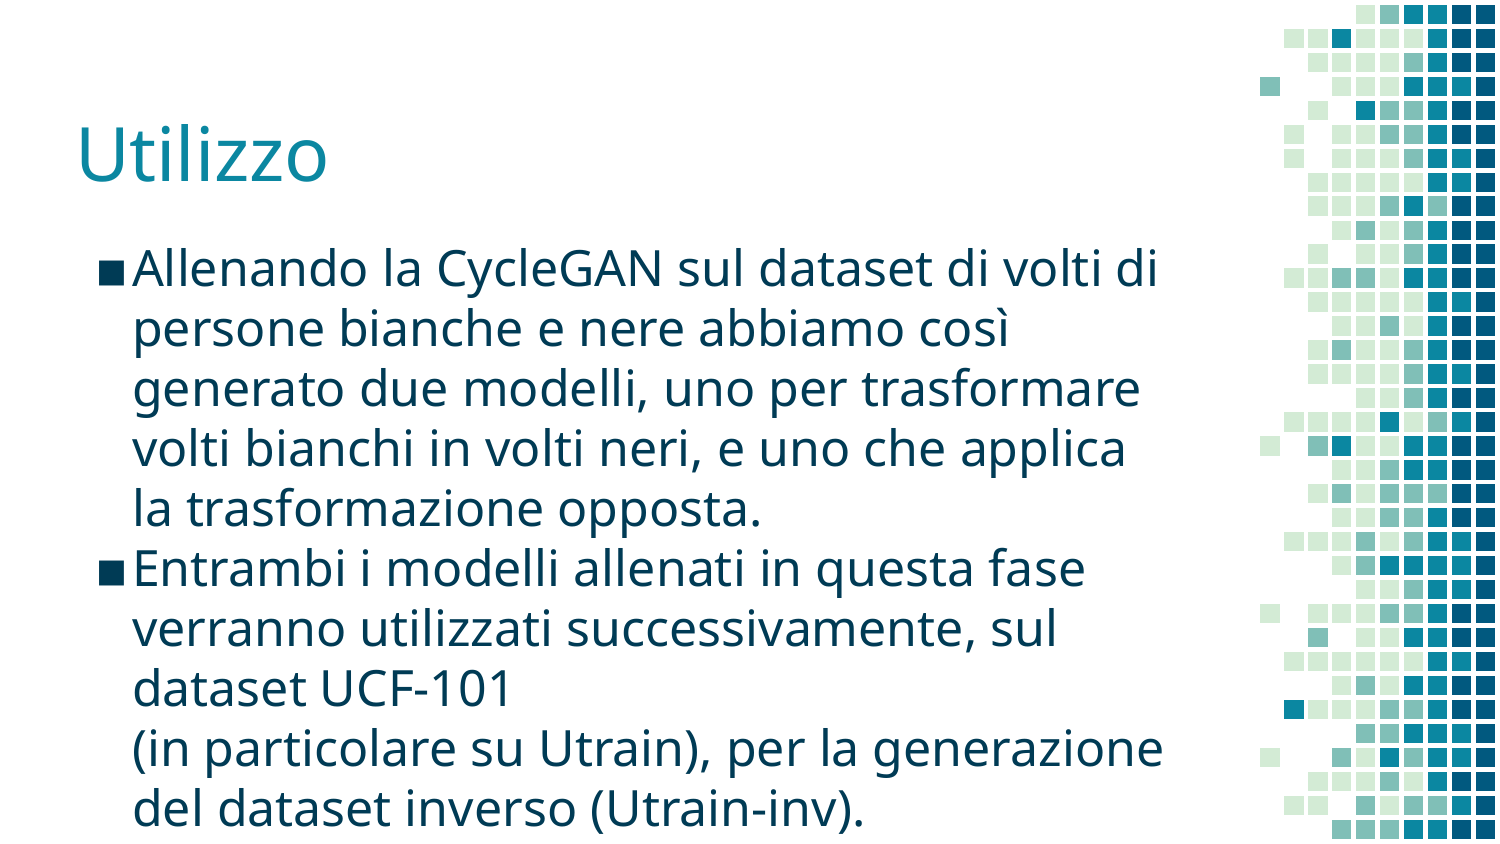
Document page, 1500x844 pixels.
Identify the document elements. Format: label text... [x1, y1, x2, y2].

list Allenando la CycleGAN sul dataset di volti di persone bianche e nere abbiamo così generato due modelli, uno per trasformare volti bianchi in volti neri, e uno che applica la trasformazione opposta. Entrambi i modelli allenati in questa fase verranno utilizzati successivamente, sul dataset UCF-101 (in particolare su Utrain), per la generazione del dataset inverso (Utrain-inv). [42, 221, 1188, 799]
title Utilizzo [60, 70, 1170, 212]
